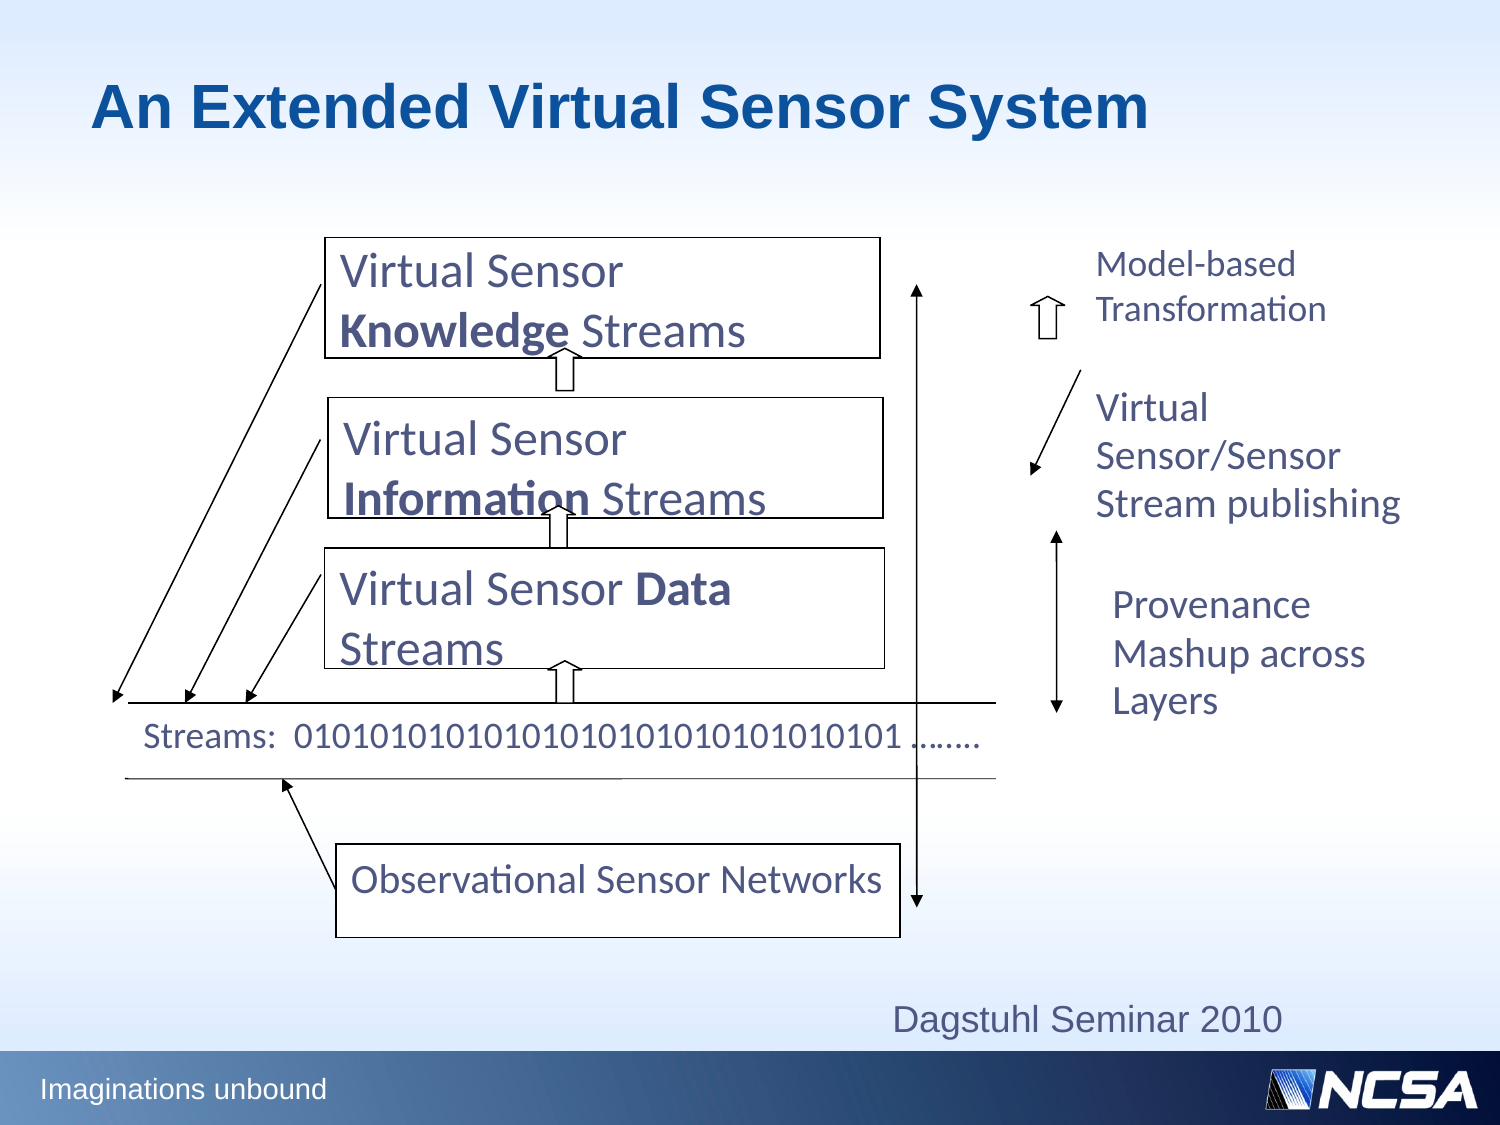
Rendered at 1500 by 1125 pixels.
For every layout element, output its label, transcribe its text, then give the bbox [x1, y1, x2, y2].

picture [0, 787, 1500, 1125]
footer Imaginations unbound [24, 1062, 913, 1103]
text_box Dagstuhl Seminar 2010 [877, 987, 1309, 1048]
picture [0, 0, 1500, 272]
title An Extended Virtual Sensor System [74, 44, 1426, 163]
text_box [112, 237, 1426, 938]
